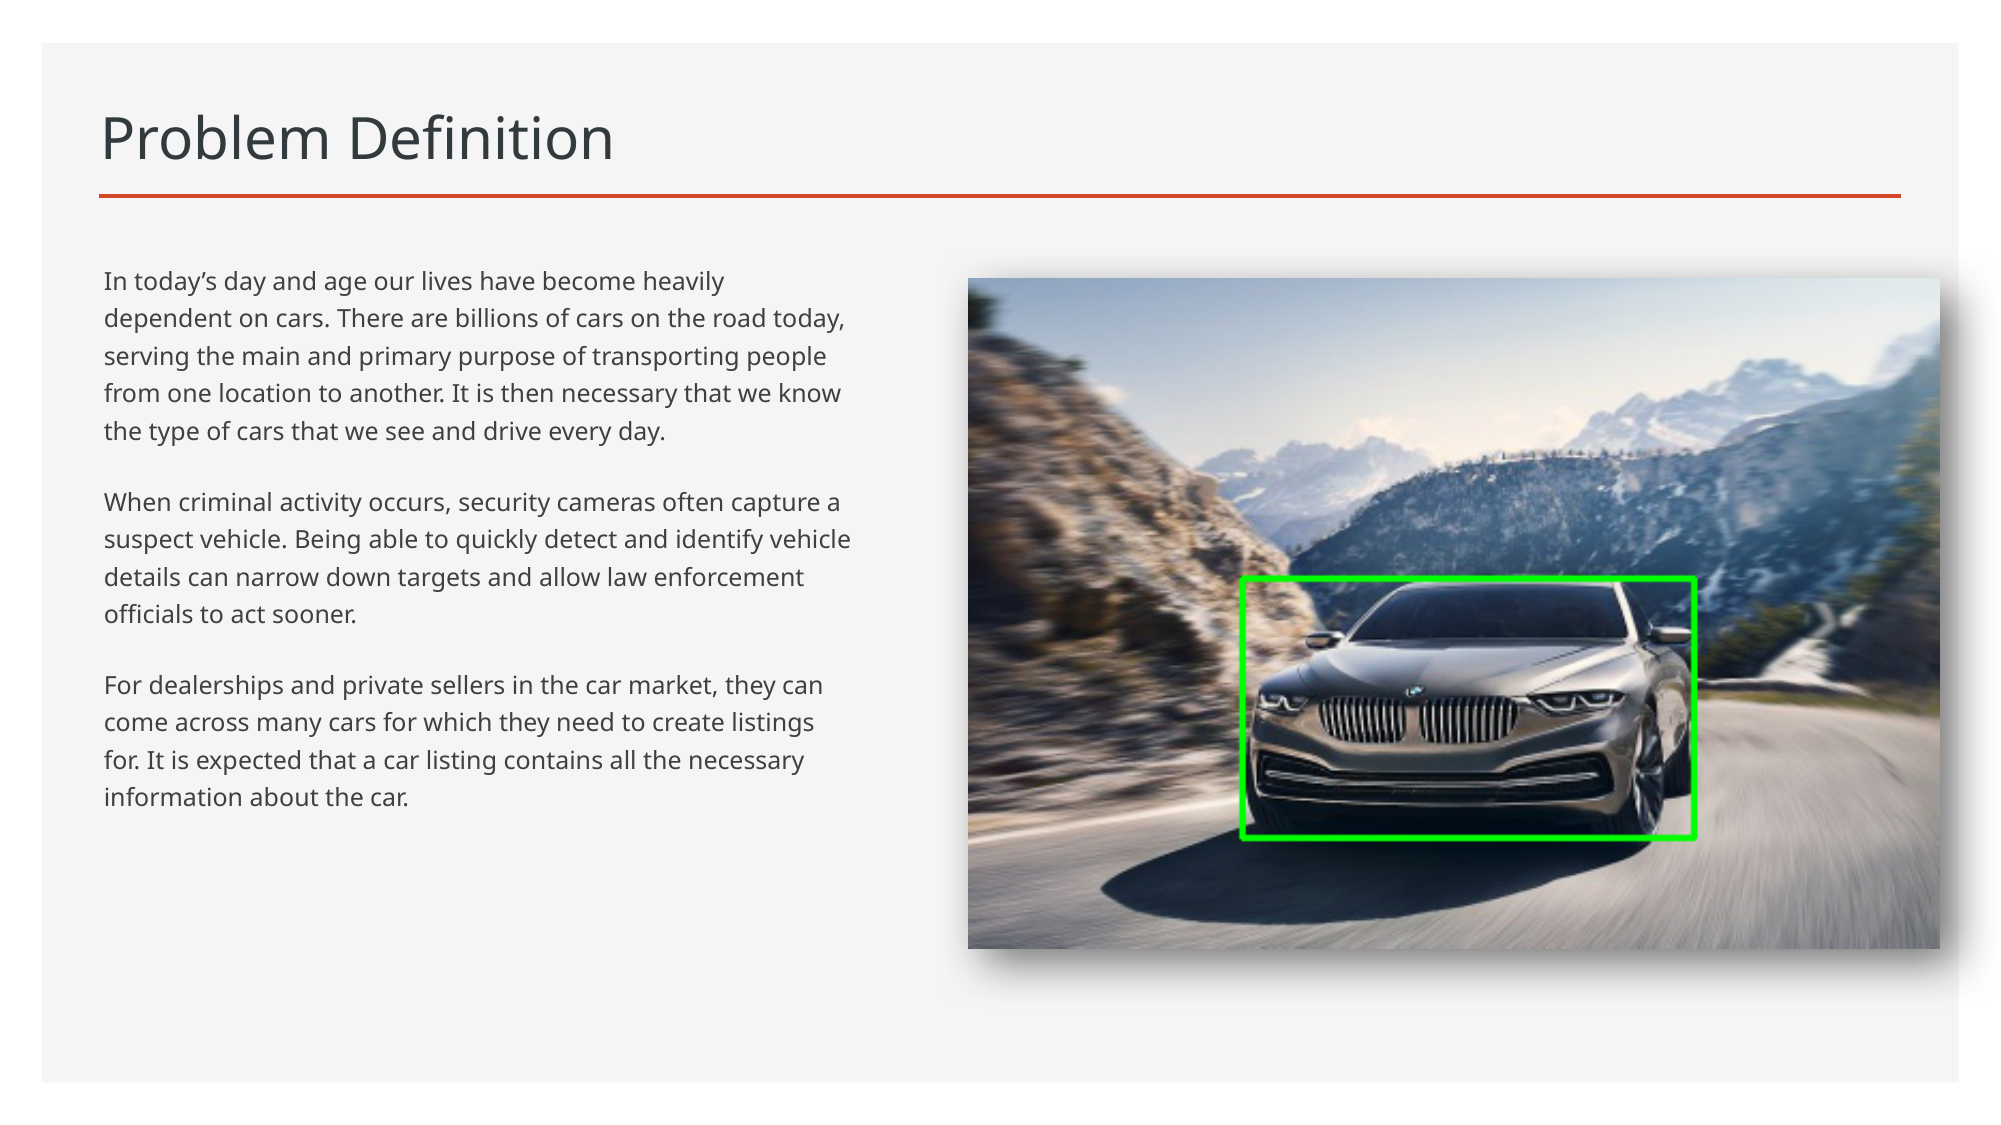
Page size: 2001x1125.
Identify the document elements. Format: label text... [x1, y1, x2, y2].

title Problem Definition [85, 73, 1214, 179]
text_box In today’s day and age our lives have become heavily dependent on cars. There are billions of cars on the road today, serving the main and primary purpose of transporting people from one location to another. It is then necessary that we know the type of cars that we see and drive every day. When criminal activity occurs, security cameras often capture a suspect vehicle. Being able to quickly detect and identify vehicle details can narrow down targets and allow law enforcement officials to act sooner. For dealerships and private sellers in the car market, they can come across many cars for which they need to create listings for. It is expected that a car listing contains all the necessary information about the car. [88, 250, 869, 1068]
picture [968, 278, 1940, 949]
